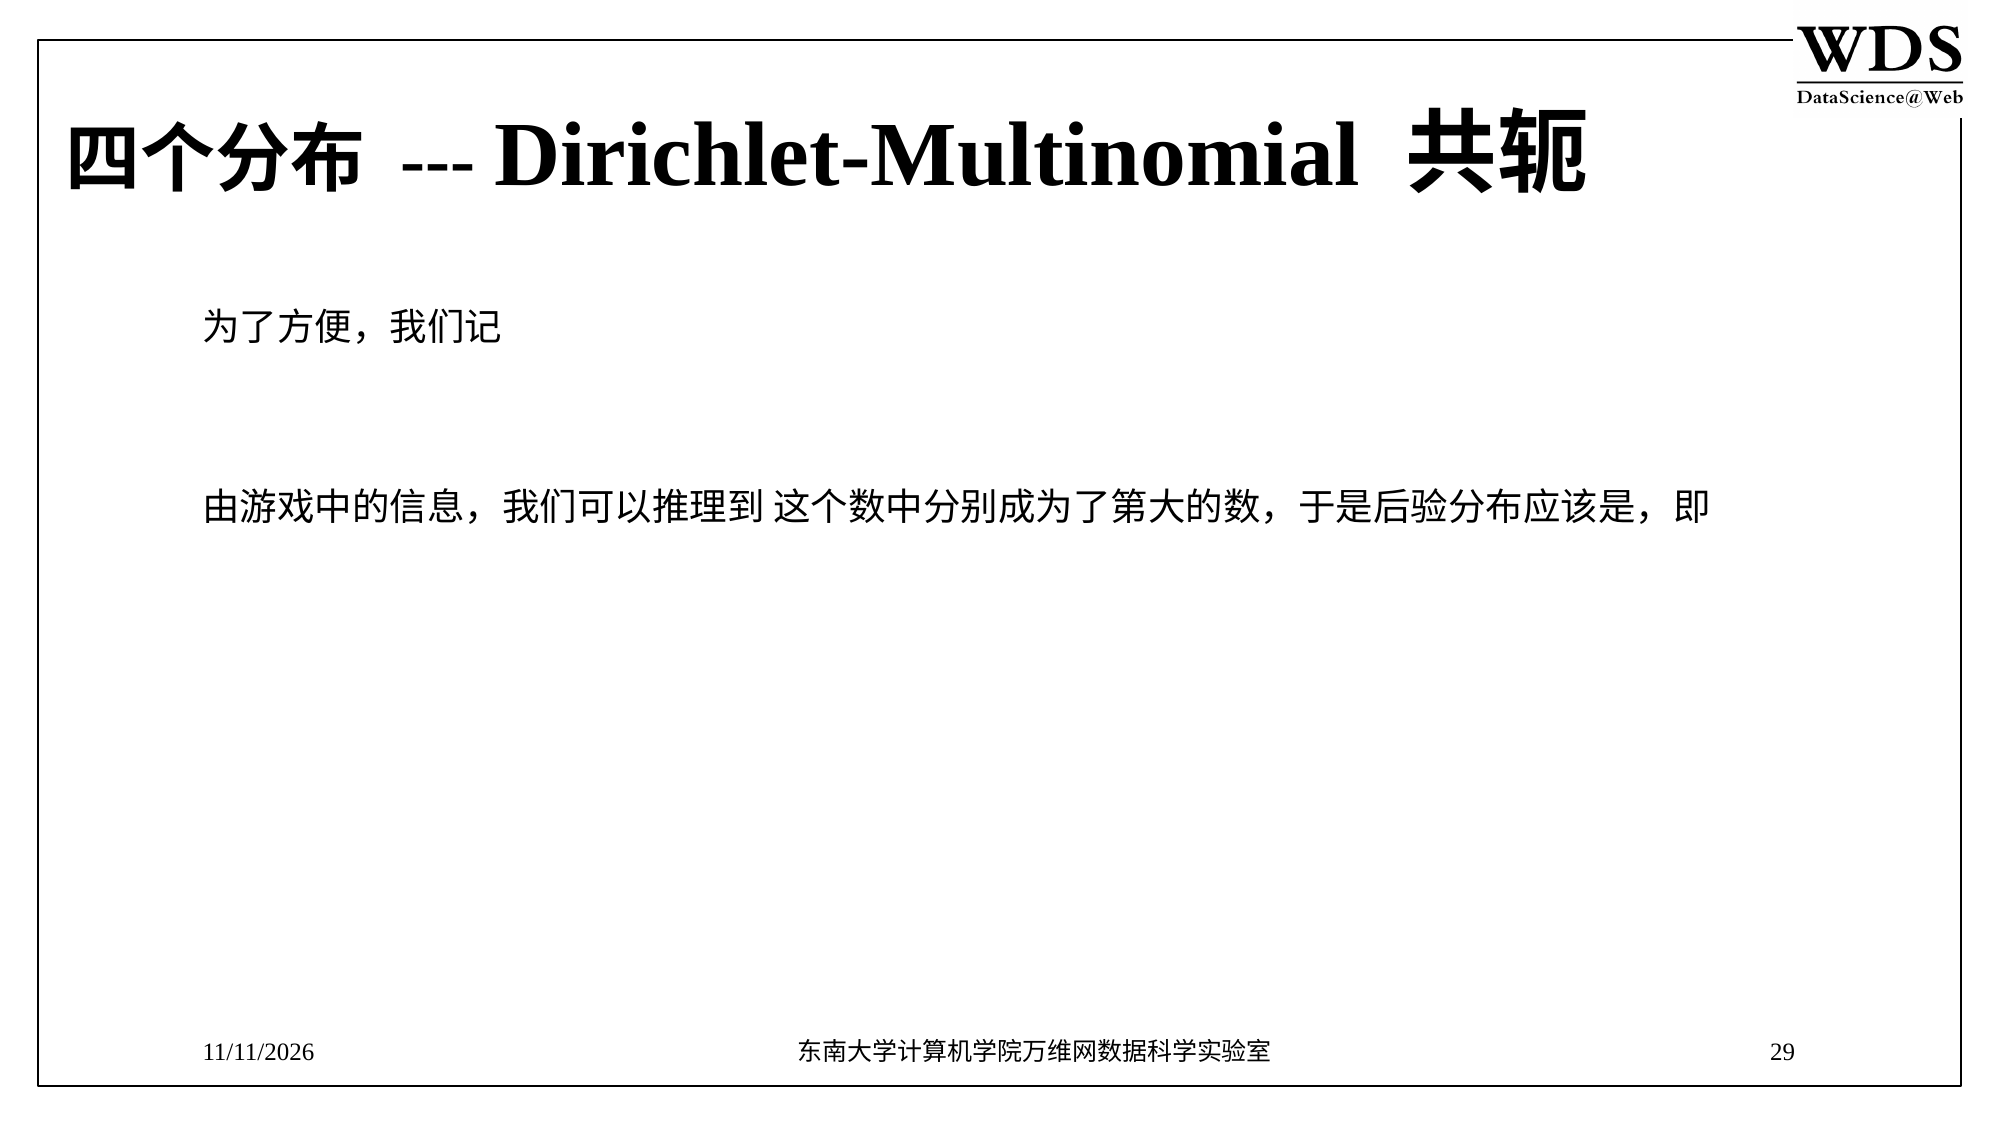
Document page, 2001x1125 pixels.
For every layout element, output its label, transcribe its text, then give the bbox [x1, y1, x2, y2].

footer 东南大学计算机学院万维网数据科学实验室 [647, 1020, 1422, 1081]
slide_number 29 [1530, 1020, 1811, 1081]
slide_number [187, 1020, 570, 1081]
title 四个分布 --- Dirichlet-Multinomial 共轭 [50, 44, 1671, 267]
picture [1793, 0, 1968, 118]
